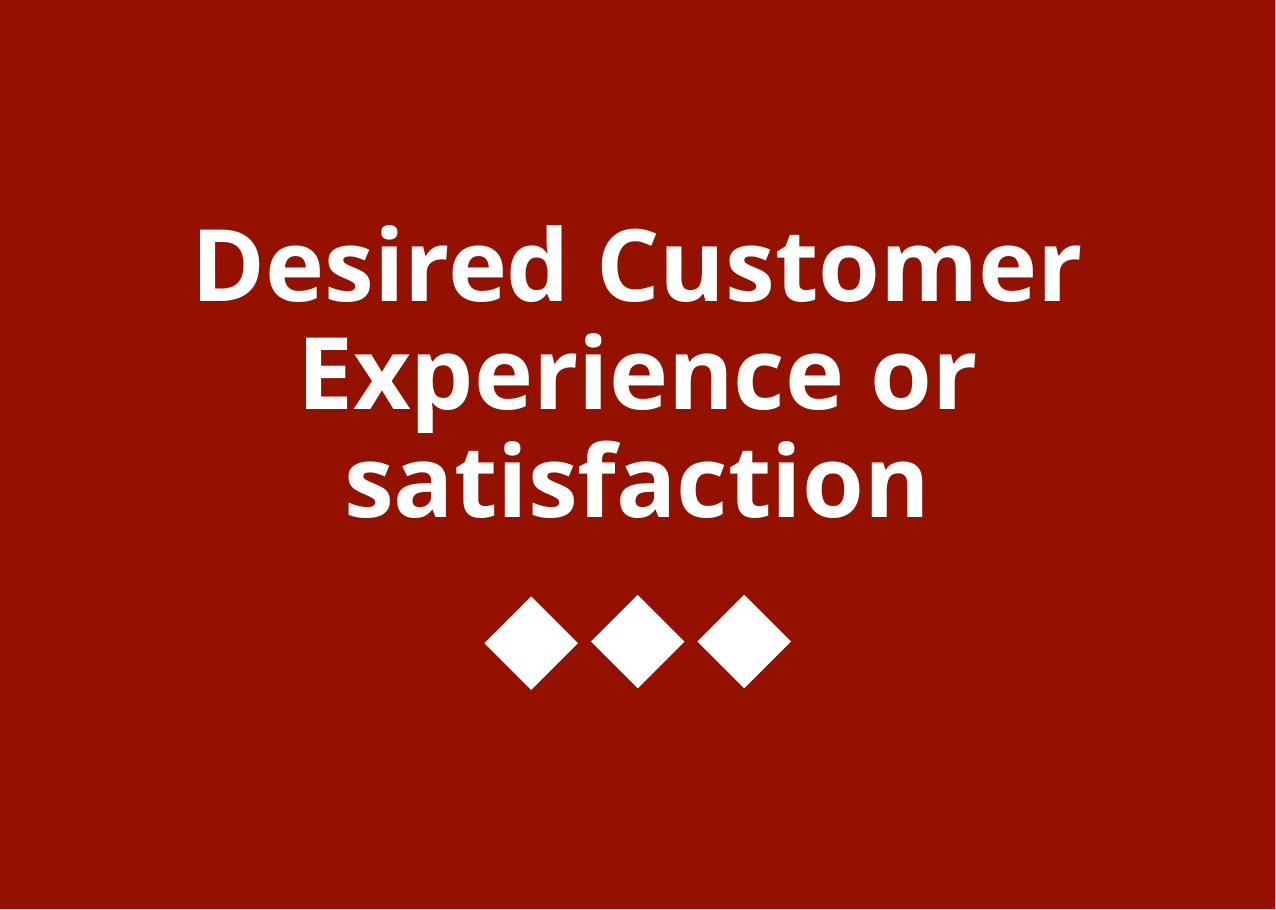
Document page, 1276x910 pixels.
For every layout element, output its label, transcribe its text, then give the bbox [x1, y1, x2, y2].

title Desired Customer Experience or satisfaction [117, 183, 1158, 572]
